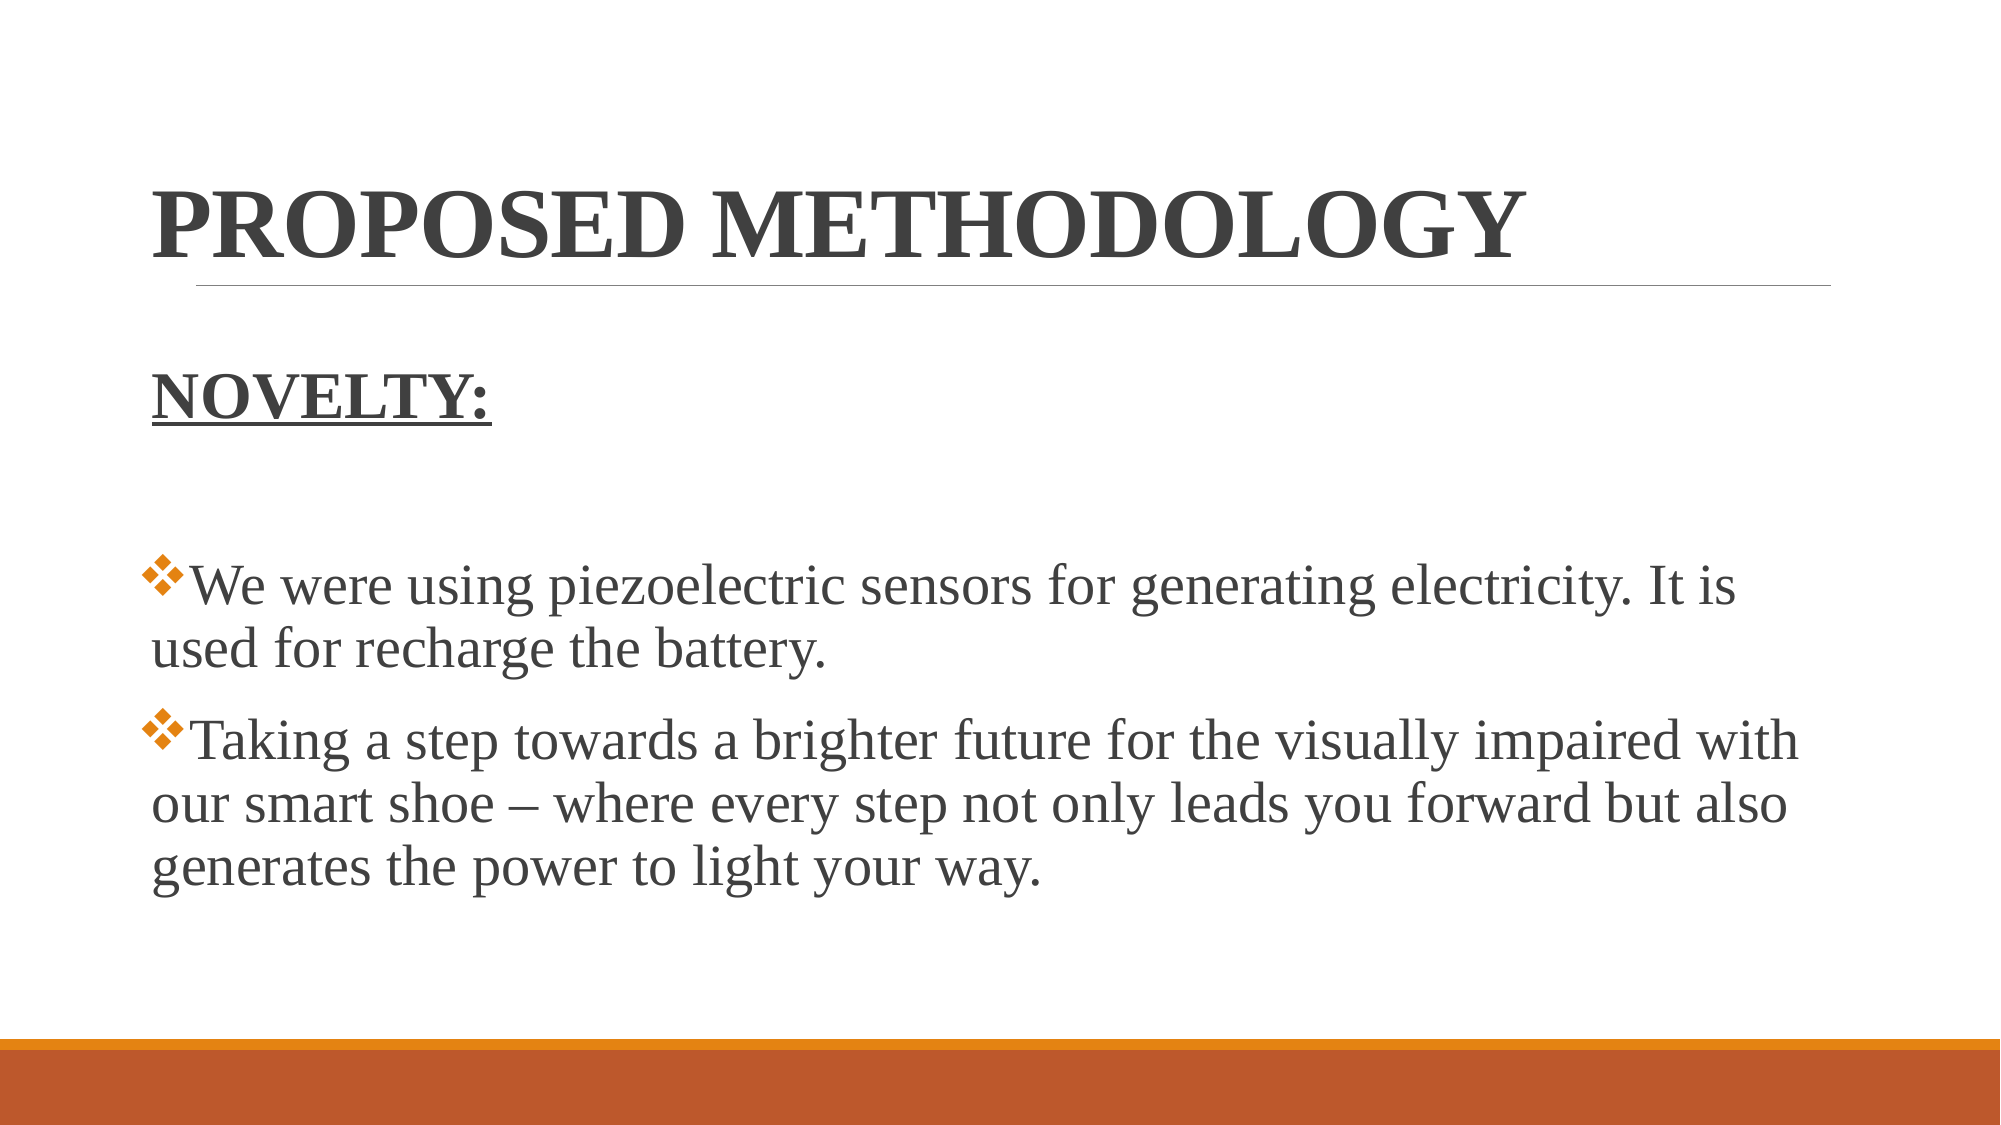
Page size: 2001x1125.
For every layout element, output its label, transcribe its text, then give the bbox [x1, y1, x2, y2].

list NOVELTY: We were using piezoelectric sensors for generating electricity. It is used for recharge the battery. Taking a step towards a brighter future for the visually impaired with our smart shoe – where every step not only leads you forward but also generates the power to light your way. [136, 353, 1830, 1014]
title PROPOSED METHODOLOGY [136, 47, 1830, 285]
